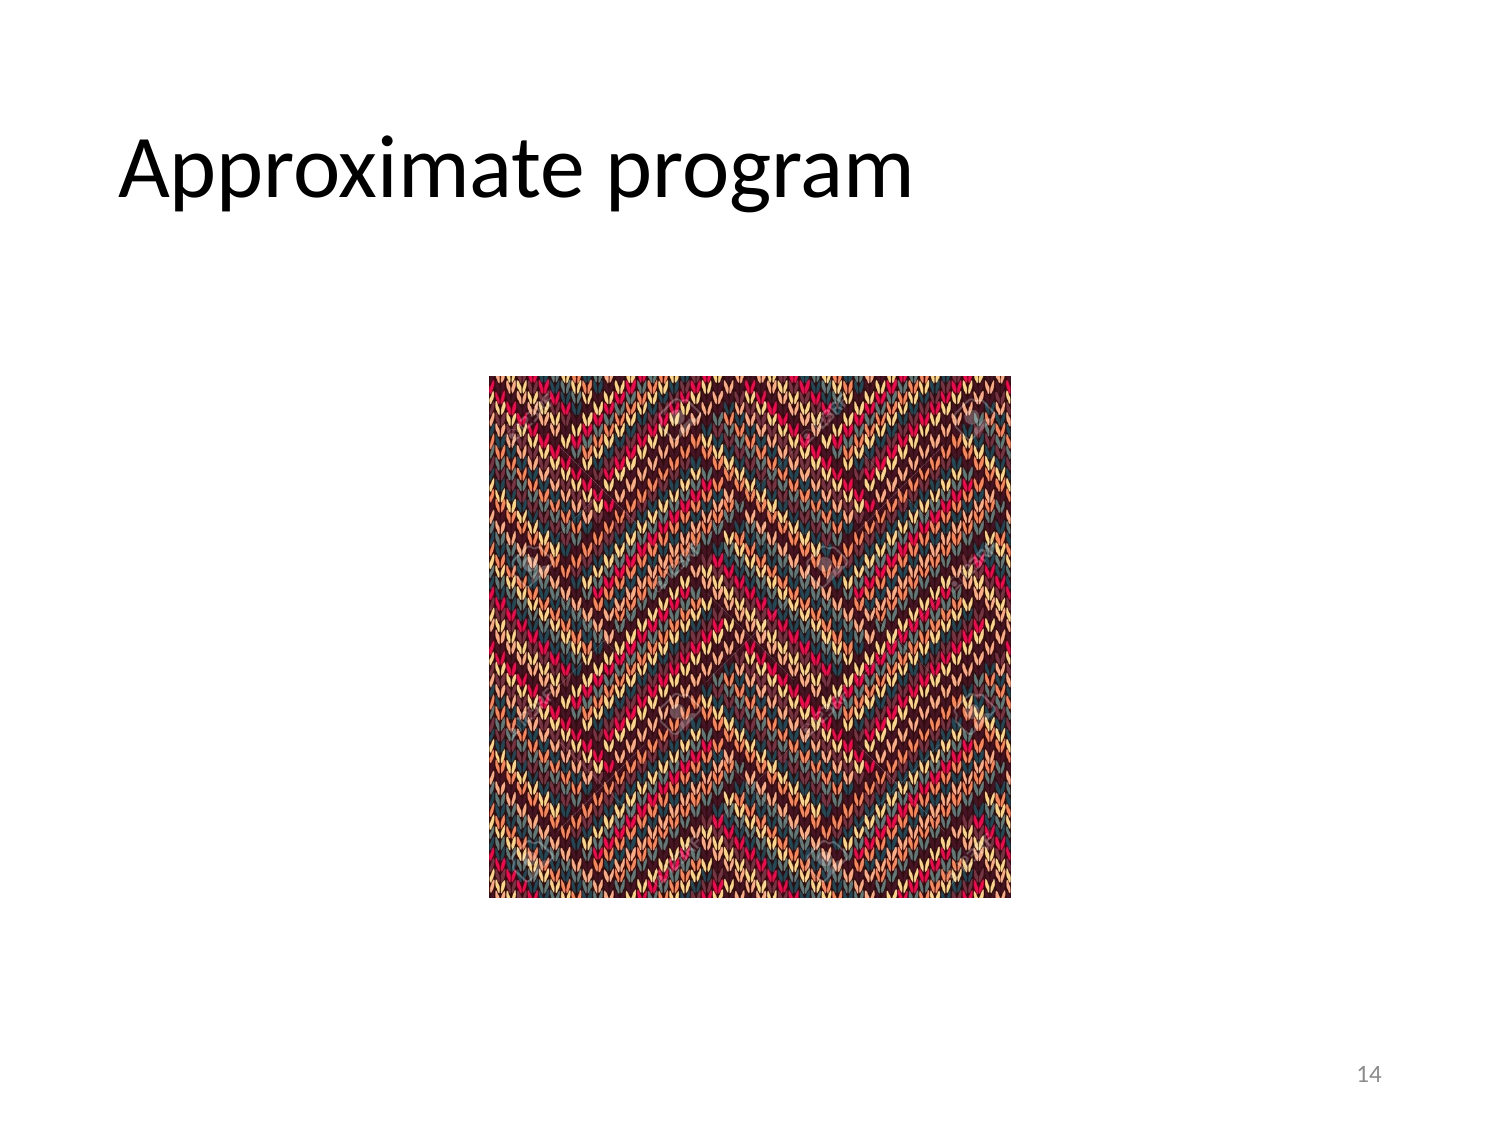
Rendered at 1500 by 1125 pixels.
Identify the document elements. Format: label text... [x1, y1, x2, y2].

picture [489, 376, 1011, 898]
title Approximate program [103, 59, 1397, 278]
slide_number 14 [1059, 1042, 1397, 1103]
